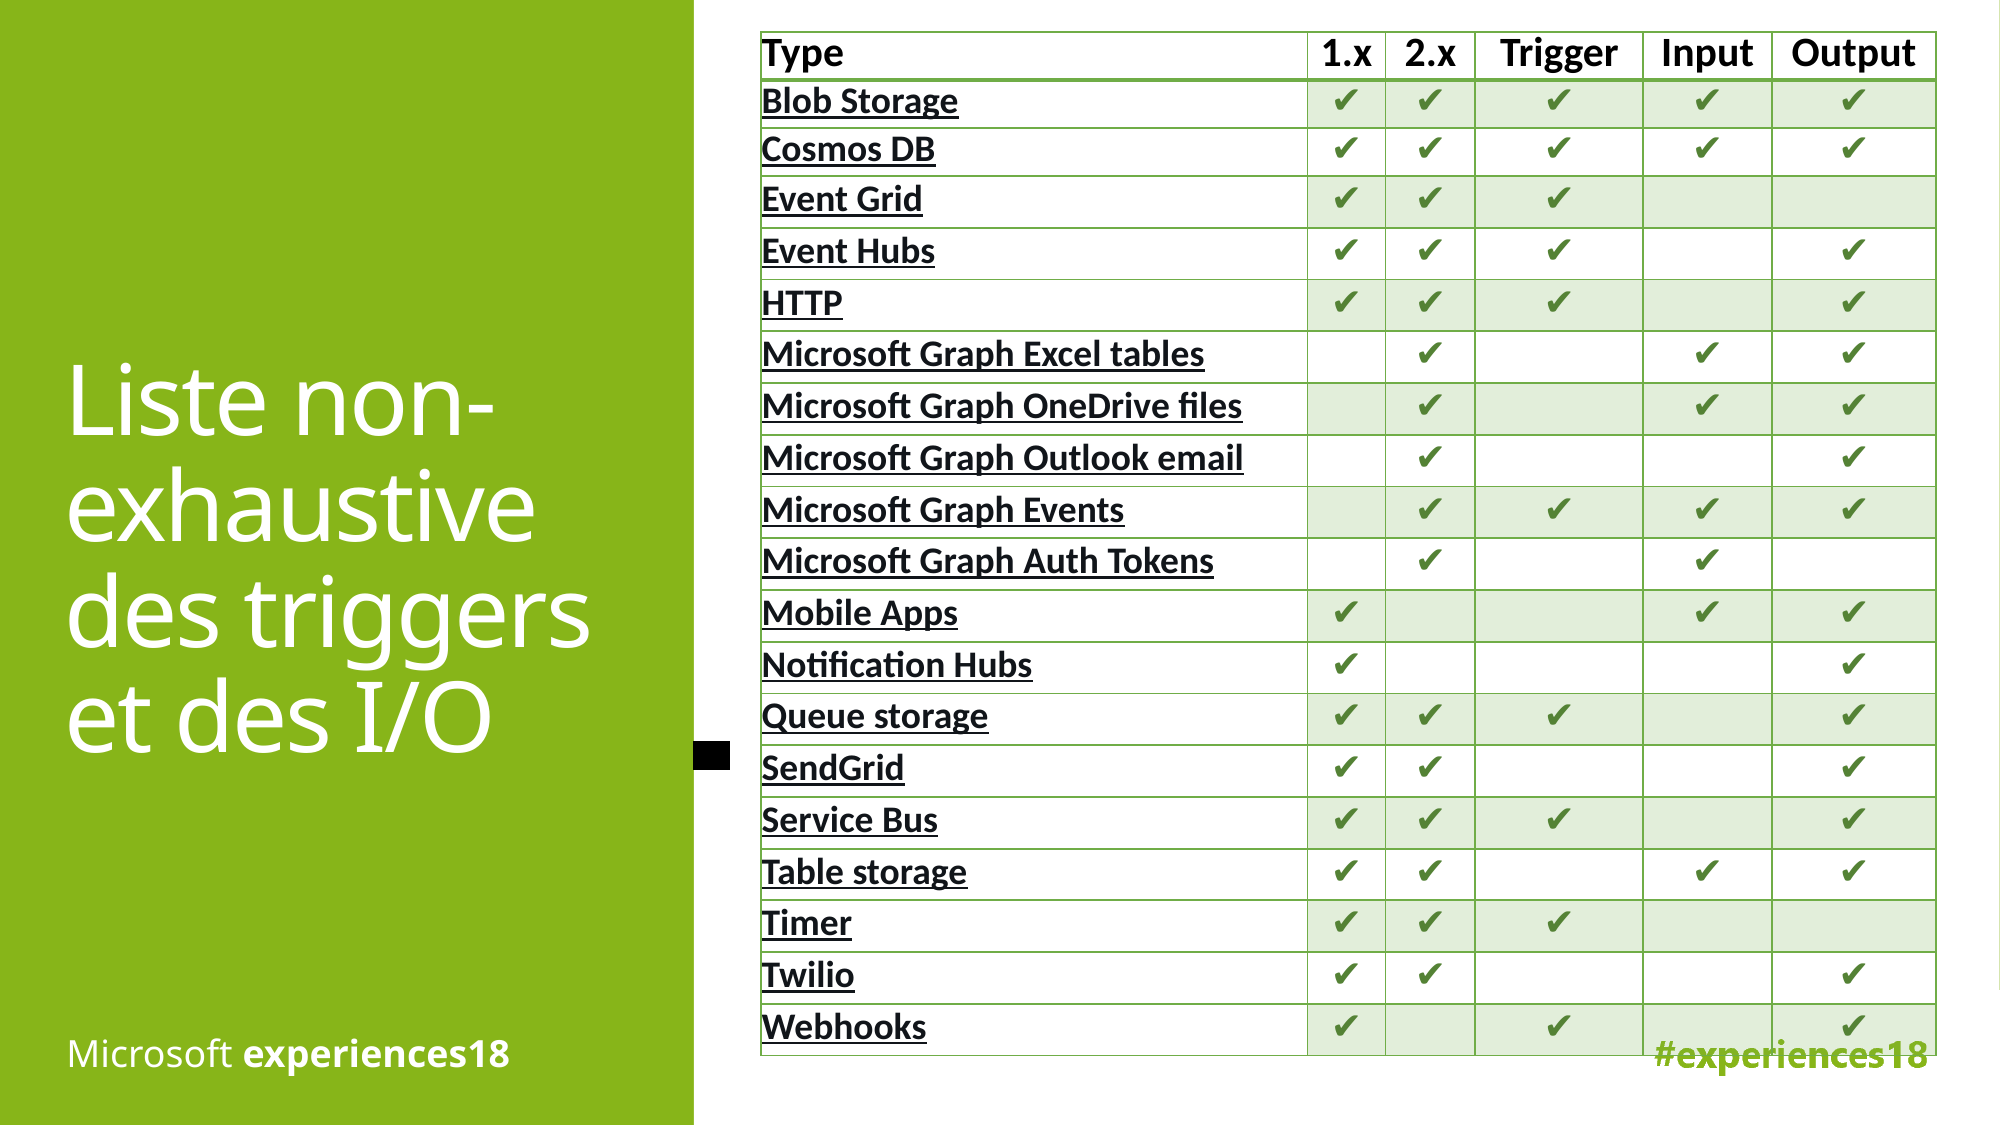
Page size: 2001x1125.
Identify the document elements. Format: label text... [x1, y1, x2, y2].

text_box Liste non-exhaustive des triggers et des I/O [40, 0, 654, 1125]
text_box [693, 0, 2000, 1125]
